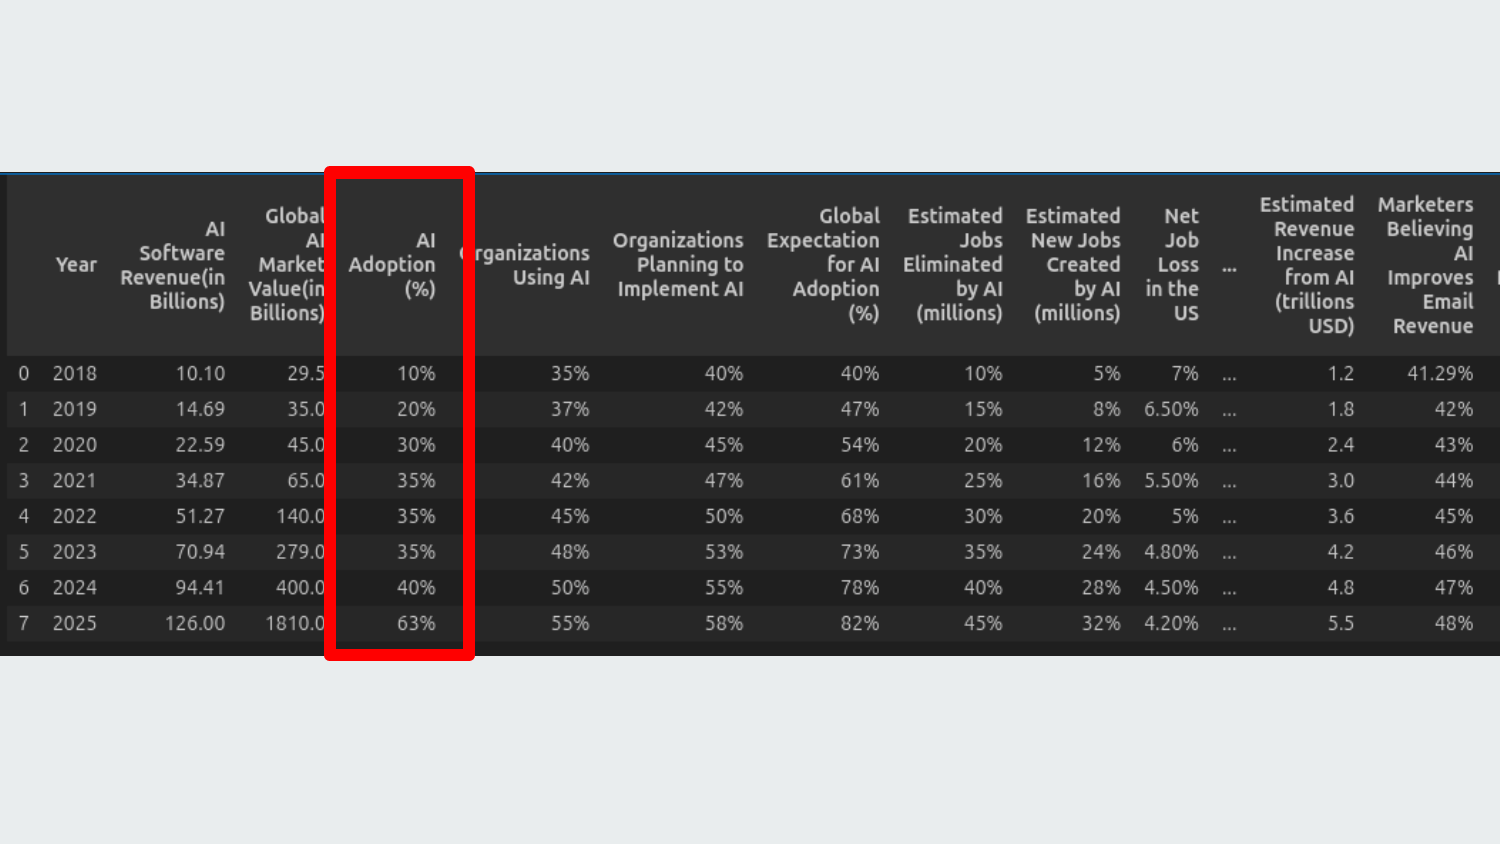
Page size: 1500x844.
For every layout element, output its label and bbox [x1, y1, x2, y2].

picture [0, 172, 1500, 656]
